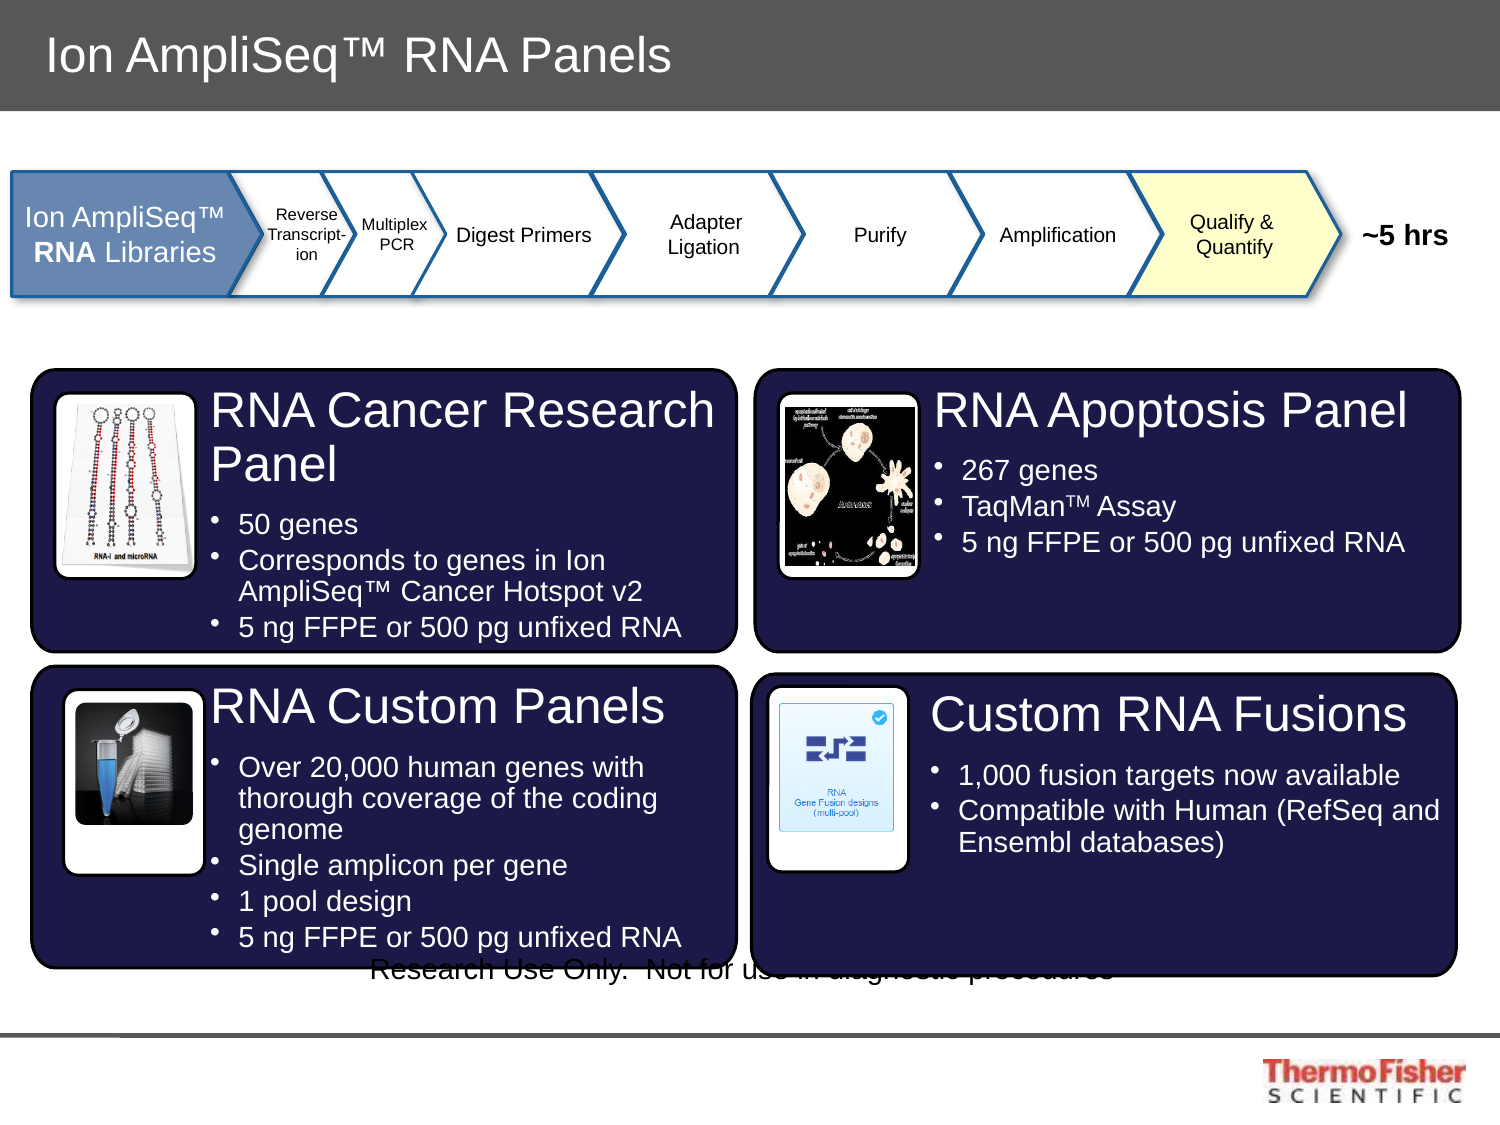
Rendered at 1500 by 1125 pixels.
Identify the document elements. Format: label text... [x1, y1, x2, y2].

text_box [776, 391, 921, 581]
text_box [62, 687, 207, 877]
picture [1263, 1059, 1466, 1103]
text_box RNA Custom Panels Over 20,000 human genes with thorough coverage of the coding genome Single amplicon per gene 1 pool design 5 ng FFPE or 500 pg unfixed RNA [30, 664, 739, 970]
text_box RNA Cancer Research Panel 50 genes Corresponds to genes in Ion AmpliSeq™ Cancer Hotspot v2 5 ng FFPE or 500 pg unfixed RNA [30, 368, 739, 654]
text_box Custom RNA Fusions 1,000 fusion targets now available Compatible with Human (RefSeq and Ensembl databases) [749, 672, 1458, 978]
text_box [53, 391, 198, 408]
picture [75, 702, 193, 826]
picture [785, 407, 915, 566]
text_box [766, 684, 911, 874]
title Ion AmpliSeq™ RNA Panels [0, 0, 1500, 112]
text_box Research Use Only. Not for use in diagnostic procedures [354, 942, 1131, 993]
picture [58, 402, 196, 576]
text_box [8, 171, 1465, 297]
picture [777, 700, 895, 832]
text_box RNA Apoptosis Panel 267 genes TaqManTM Assay 5 ng FFPE or 500 pg unfixed RNA [753, 368, 1462, 654]
